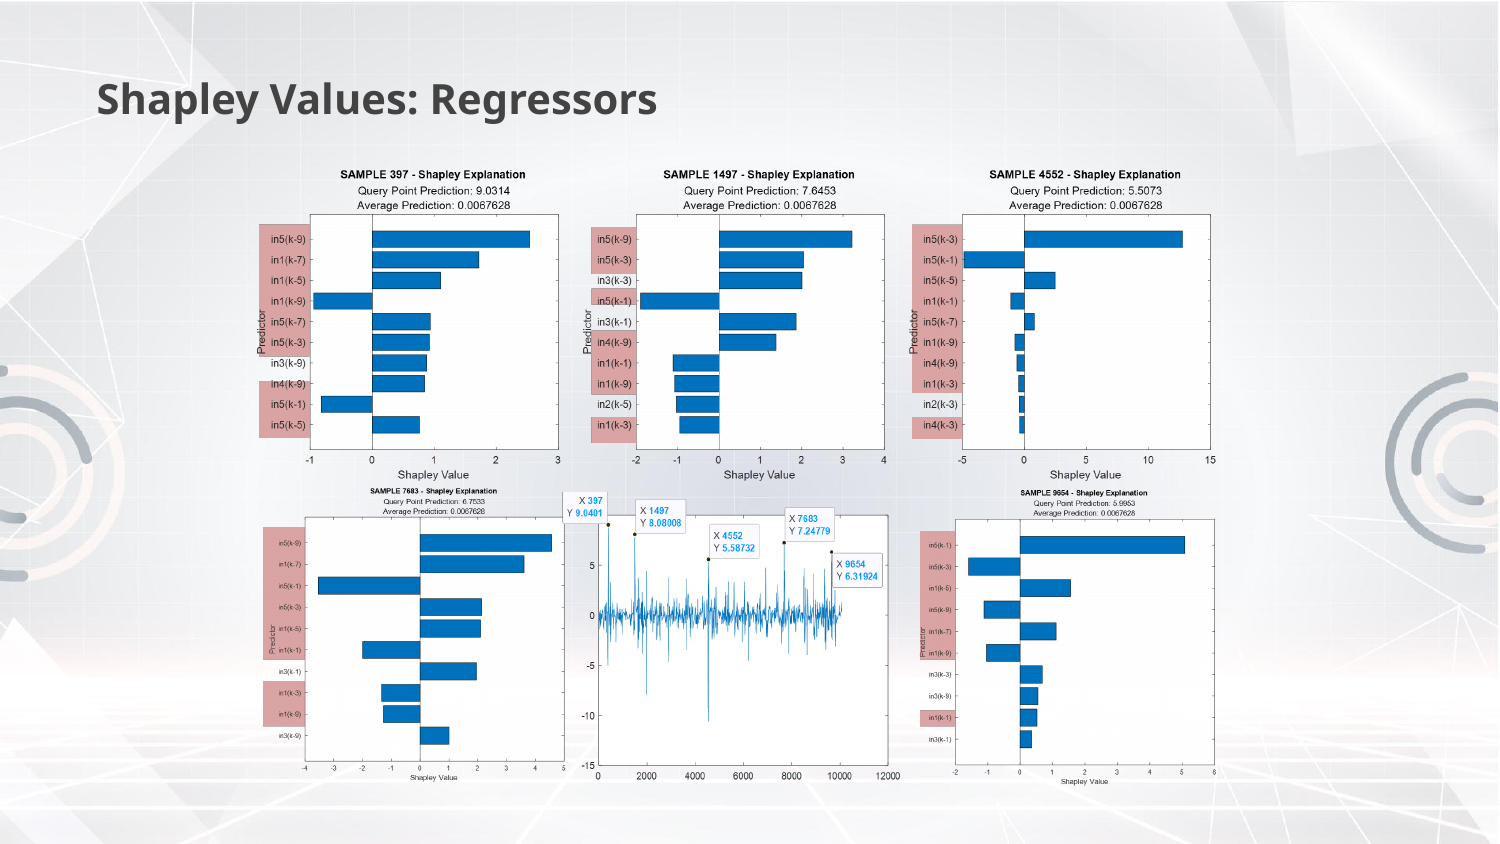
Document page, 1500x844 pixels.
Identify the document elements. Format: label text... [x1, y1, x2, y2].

title Shapley Values: Regressors [81, 0, 1500, 139]
picture [0, 0, 1500, 844]
